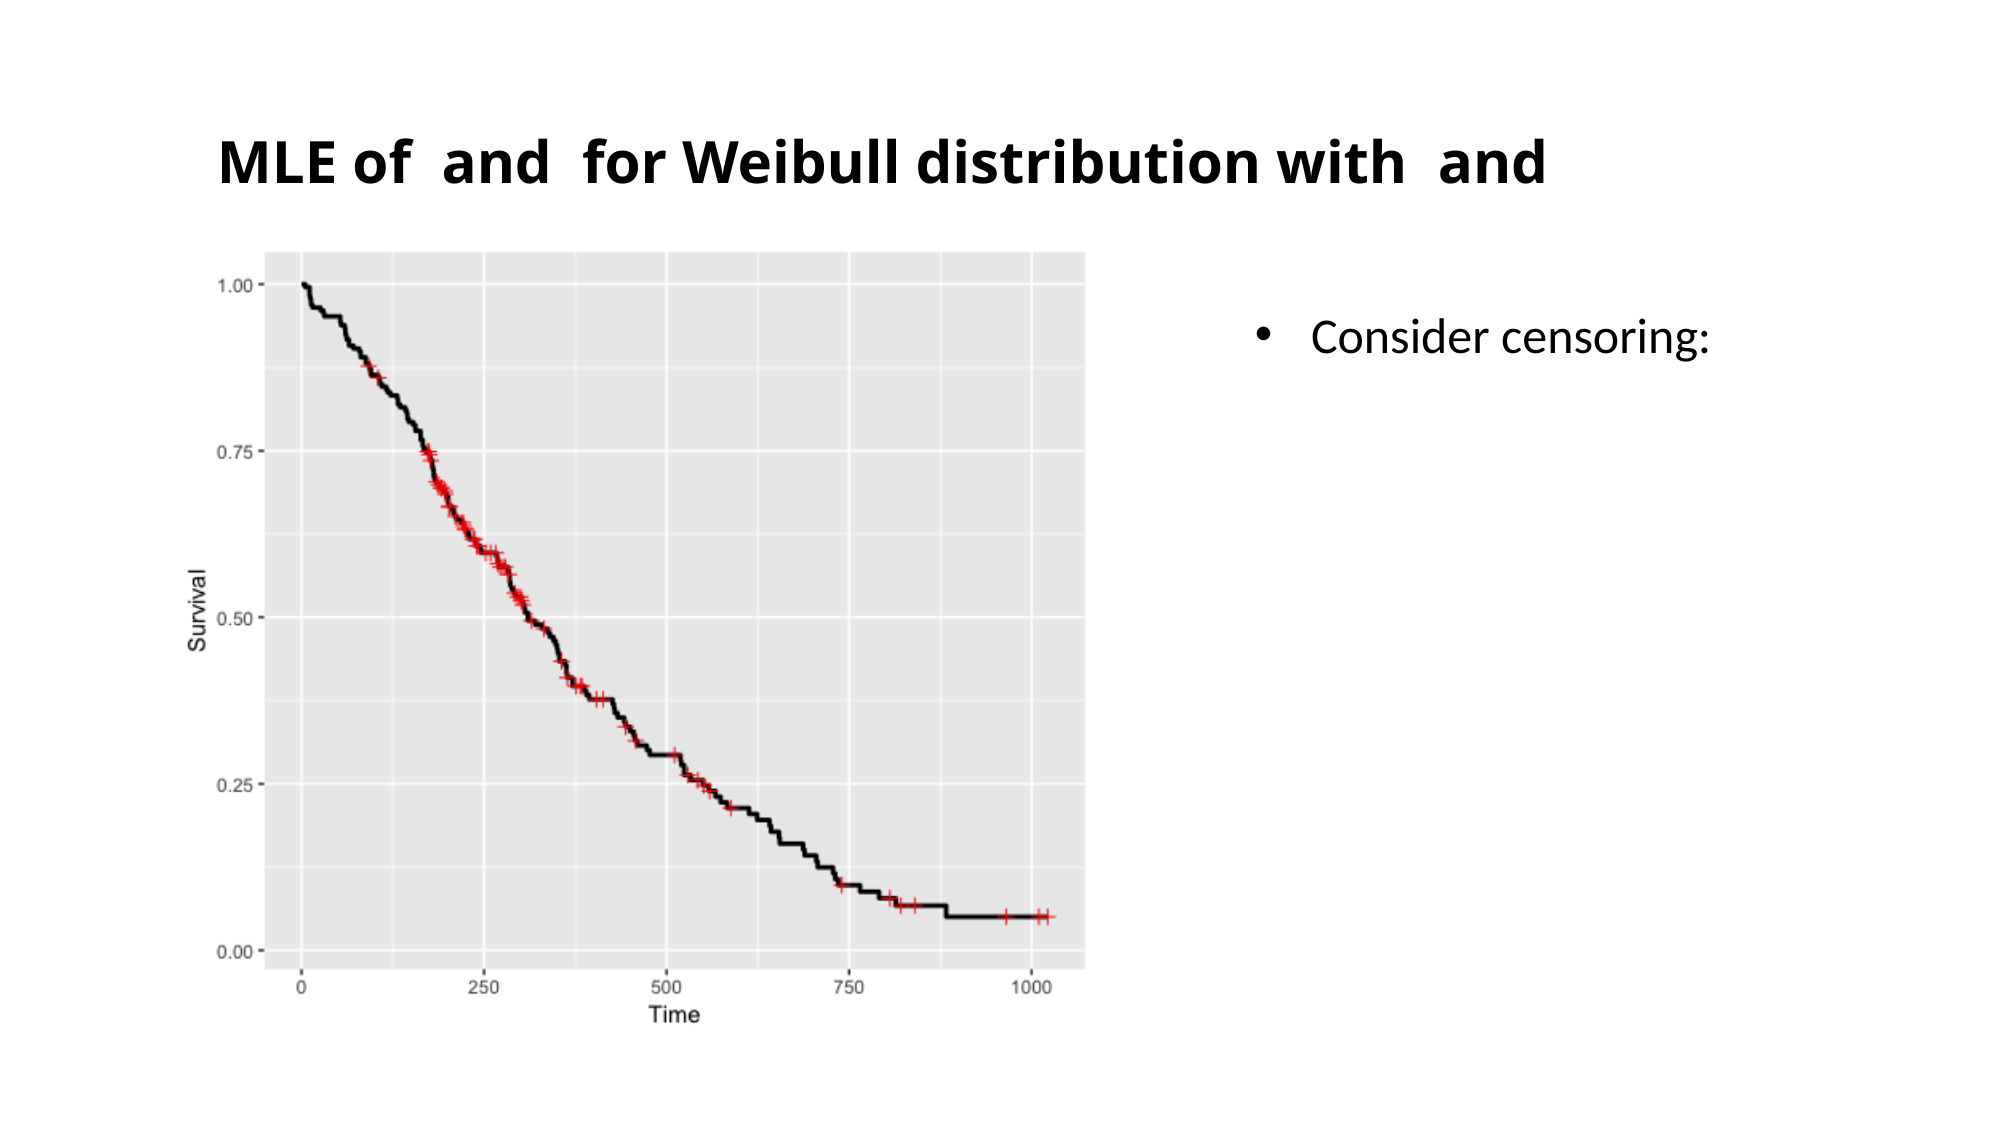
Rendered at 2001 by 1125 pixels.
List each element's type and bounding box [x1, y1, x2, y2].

picture [177, 206, 1097, 1034]
